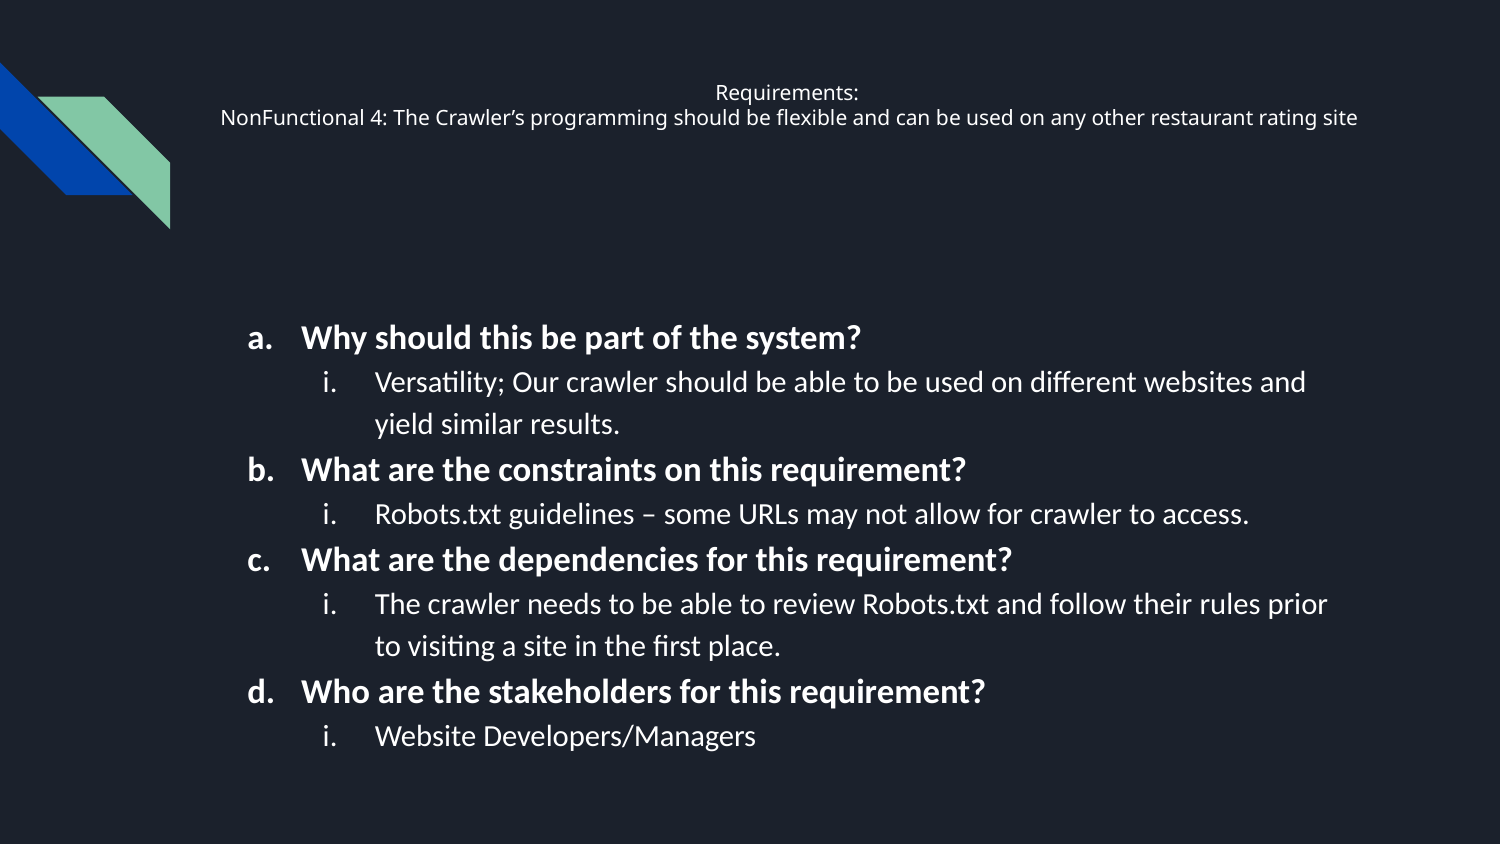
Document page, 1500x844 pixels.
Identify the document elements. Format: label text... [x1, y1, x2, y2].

list Why should this be part of the system? Versatility; Our crawler should be able to be used on different websites and yield similar results. What are the constraints on this requirement? Robots.txt guidelines – some URLs may not allow for crawler to access. What are the dependencies for this requirement? The crawler needs to be able to review Robots.txt and follow their rules prior to visiting a site in the first place. Who are the stakeholders for this requirement? Website Developers/Managers [212, 293, 1368, 771]
title Requirements: NonFunctional 4: The Crawler’s programming should be flexible and can be used on any other restaurant rating site [175, 64, 1406, 159]
